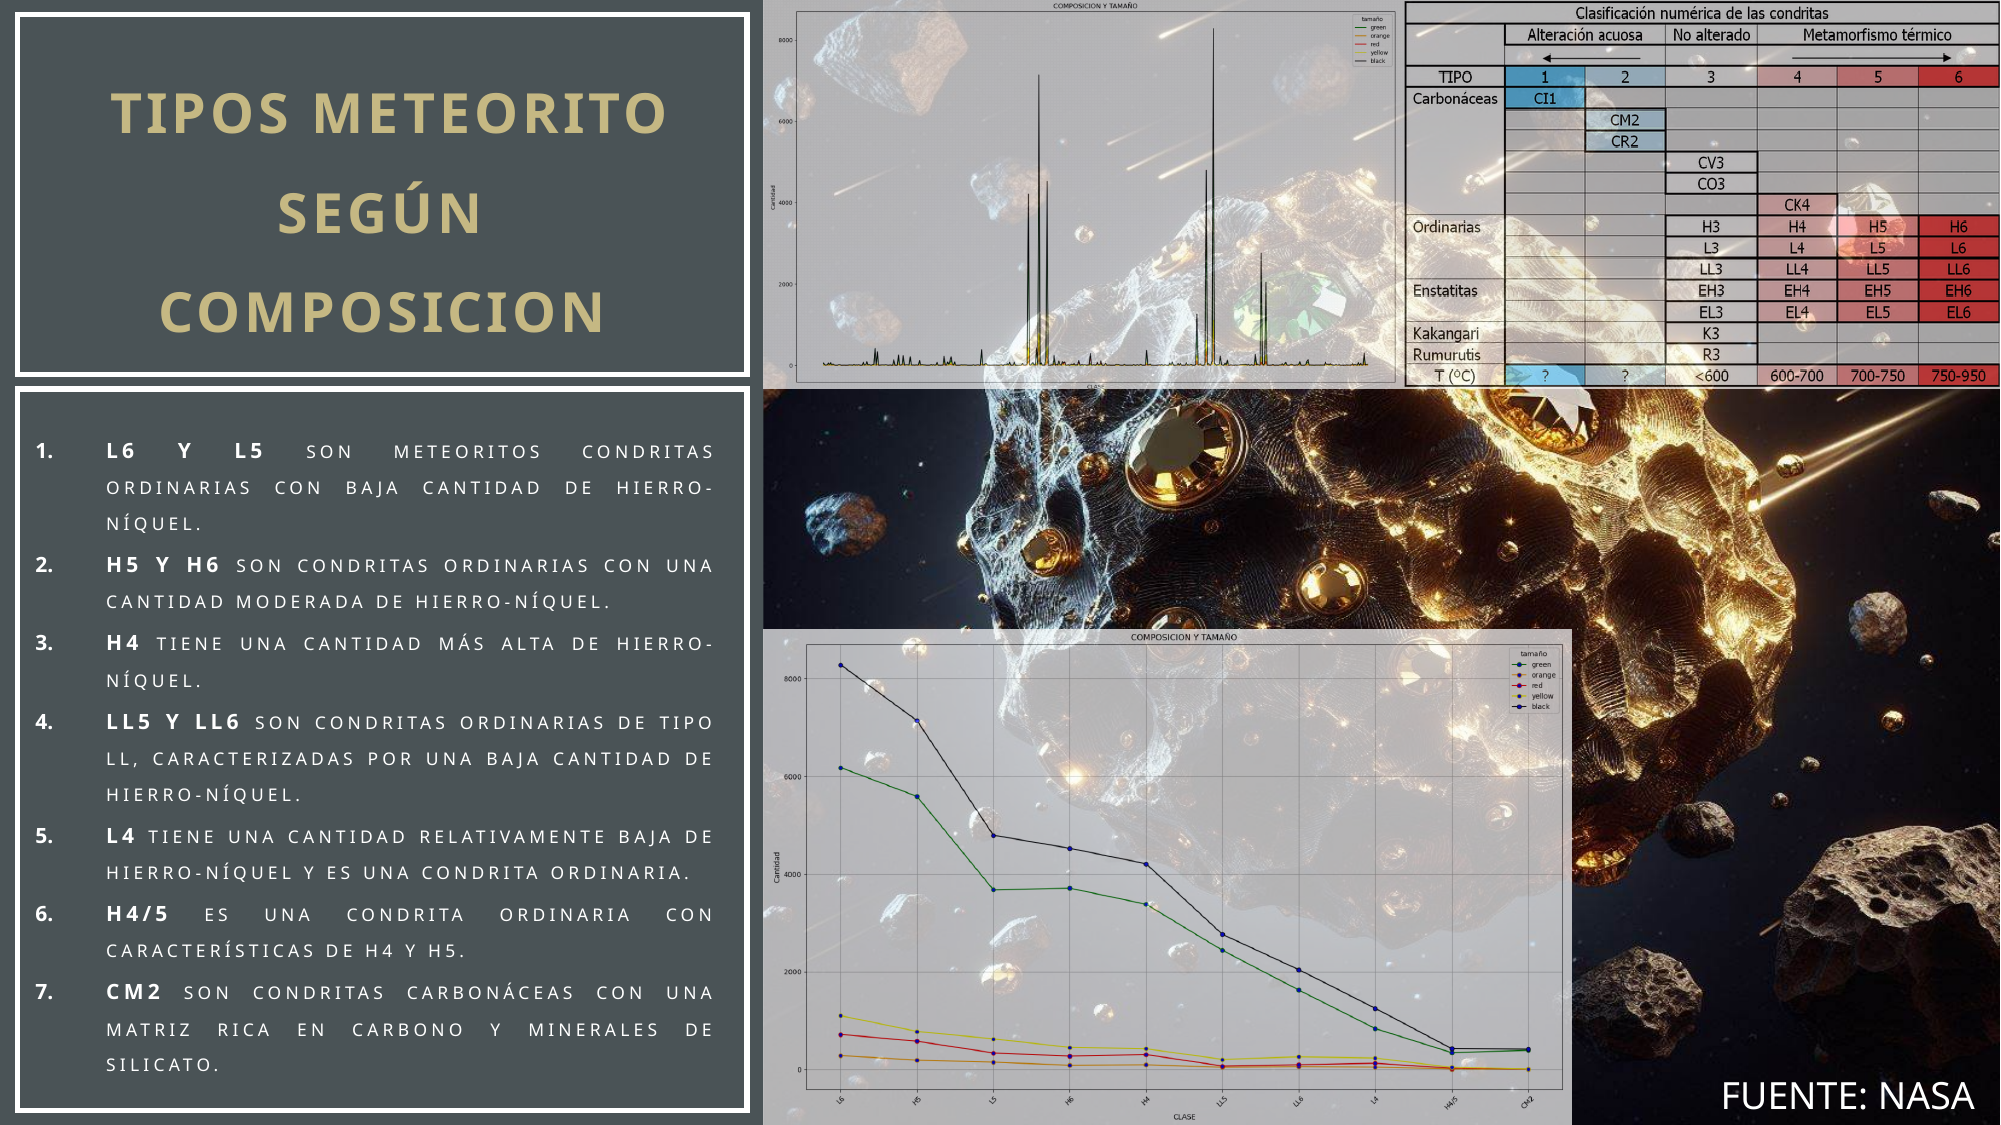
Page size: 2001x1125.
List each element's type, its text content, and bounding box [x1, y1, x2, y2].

text_box [0, 0, 763, 1125]
text_box L6 y L5 son meteoritos condritas ordinarias con baja cantidad de hierro-níquel. H5 y H6 son condritas ordinarias con una cantidad moderada de hierro-níquel. H4 tiene una cantidad más alta de hierro-níquel. LL5 y LL6 son condritas ordinarias de tipo LL, caracterizadas por una baja cantidad de hierro-níquel. L4 tiene una cantidad relativamente baja de hierro-níquel y es una condrita ordinaria. H4/5 es una condrita ordinaria con características de H4 y H5. CM2 son condritas carbonáceas con una matriz rica en carbono y minerales de silicato. [17, 388, 748, 1111]
title tipos meteorito según composicion [15, 12, 750, 377]
picture [763, 0, 2000, 1125]
